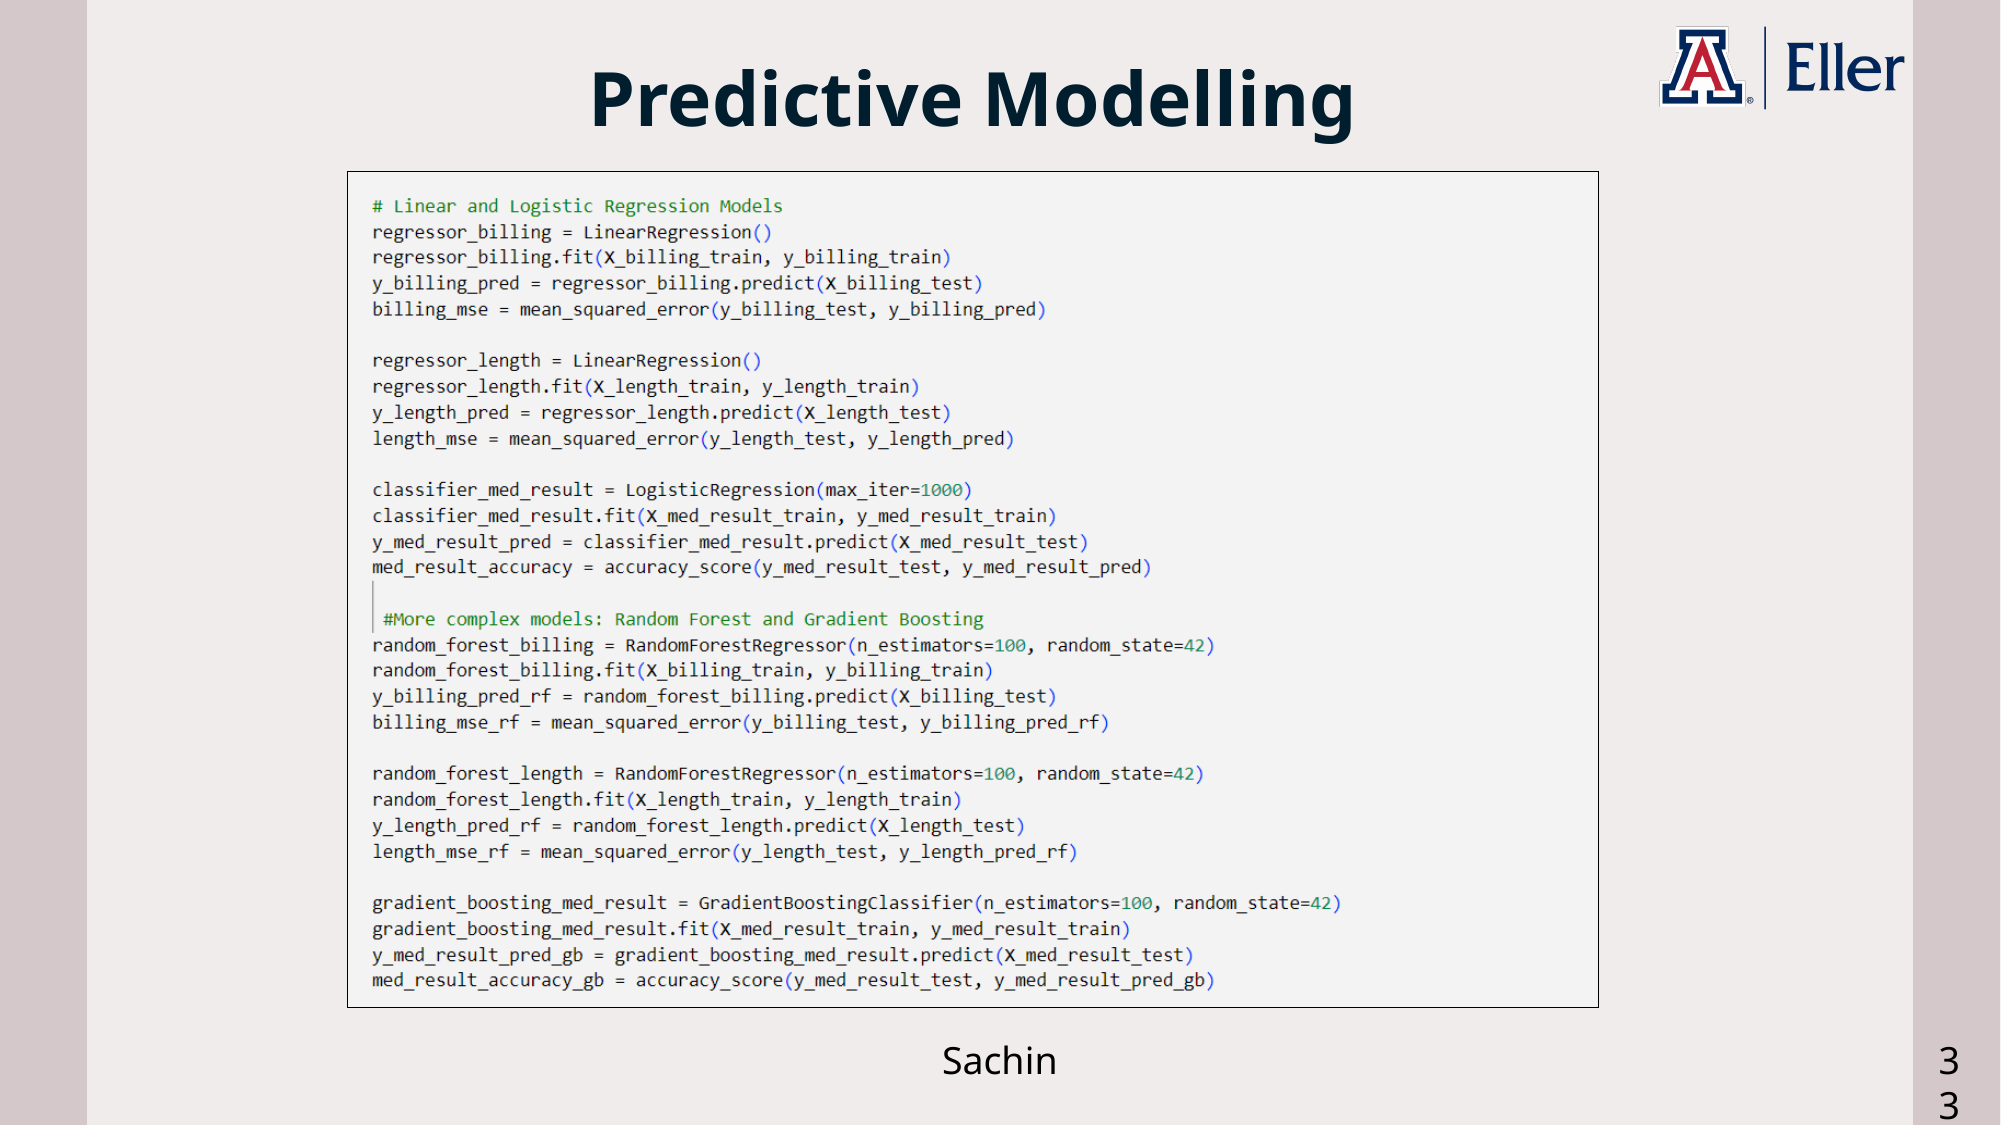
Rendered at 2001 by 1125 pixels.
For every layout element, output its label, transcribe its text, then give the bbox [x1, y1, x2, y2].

text_box 33 [1923, 1030, 1988, 1125]
text_box Sachin [764, 1030, 1236, 1090]
picture [1629, 0, 1952, 136]
picture [347, 171, 1599, 1008]
text_box Predictive Modelling [573, 43, 1373, 149]
